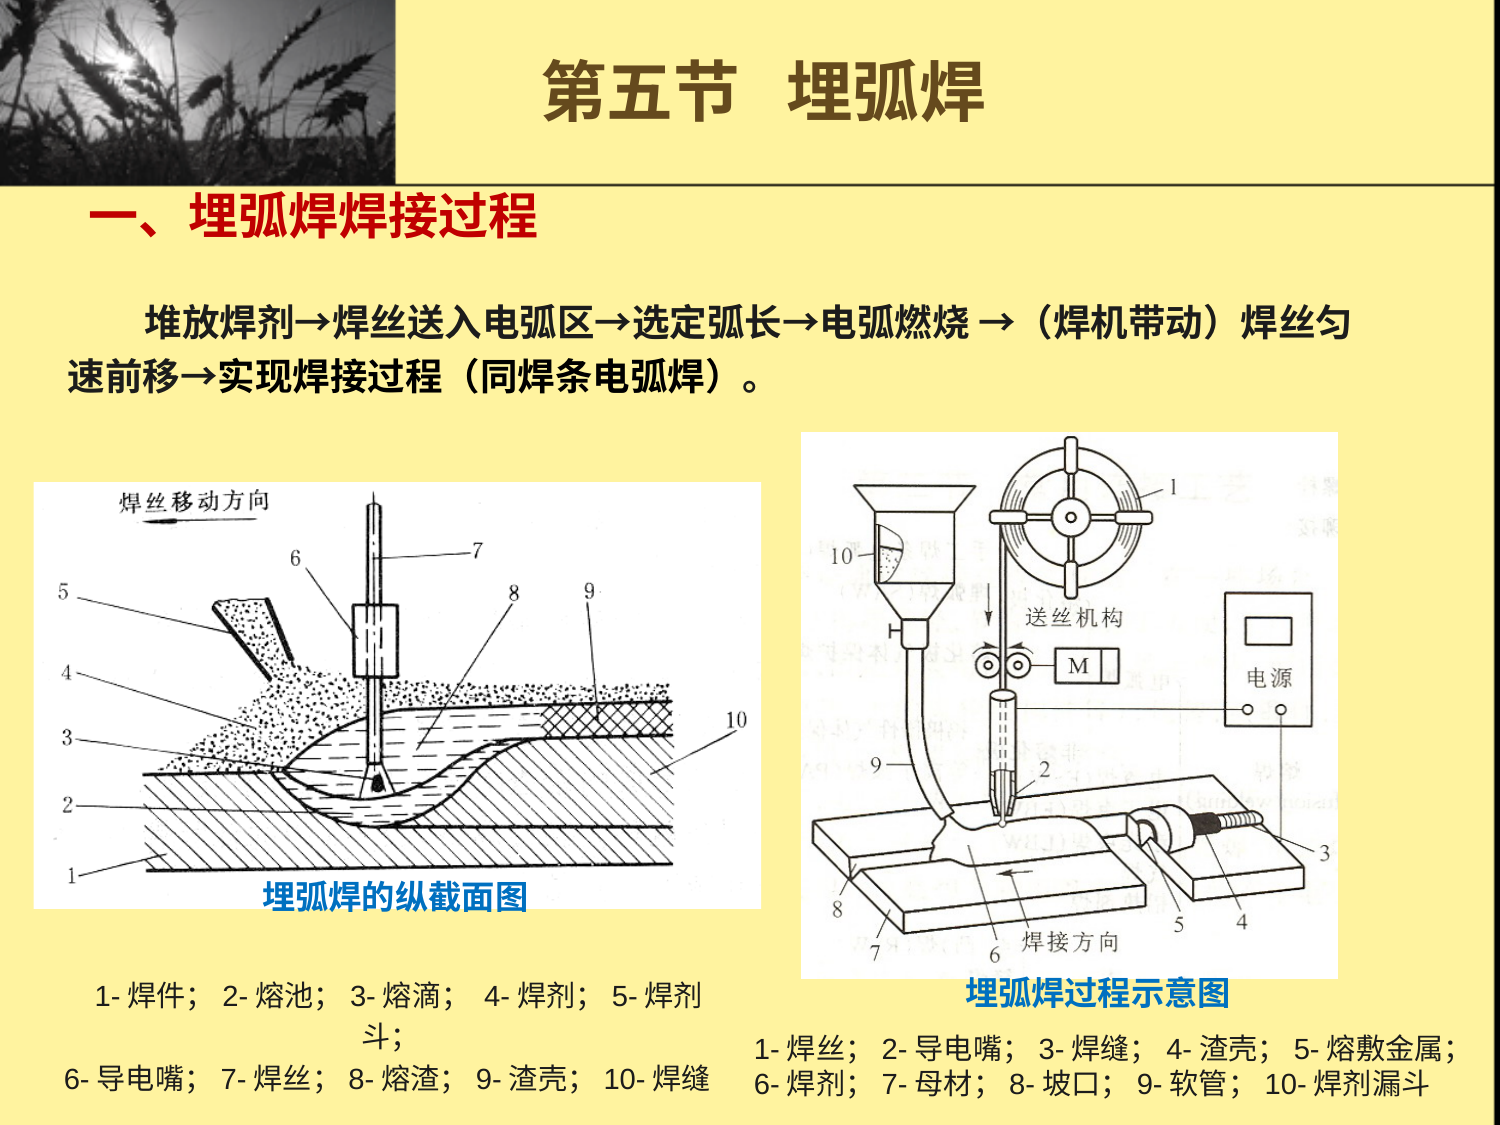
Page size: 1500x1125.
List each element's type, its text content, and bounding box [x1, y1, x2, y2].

text_box 堆放焊剂→焊丝送入电弧区→选定弧长→电弧燃烧 →（焊机带动）焊丝匀速前移→实现焊接过程（同焊条电弧焊）。 [53, 282, 1393, 406]
picture [0, 0, 1500, 1125]
list 一、埋弧焊焊接过程 [50, 188, 830, 272]
text_box 1-焊件；2-熔池；3-熔滴； 4-焊剂；5-焊剂斗； 6-导电嘴；7-焊丝；8-熔渣；9-渣壳；10-焊缝 [40, 962, 741, 1103]
text_box 埋弧焊过程示意图 [950, 979, 1246, 1020]
text_box 1-焊丝；2-导电嘴；3-焊缝；4-渣壳；5-熔敷金属； 6-焊剂；7-母材；8-坡口；9-软管；10-焊剂漏斗 [739, 1023, 1488, 1108]
text_box 第五节 埋弧焊 [525, 42, 1471, 138]
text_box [33, 482, 762, 929]
